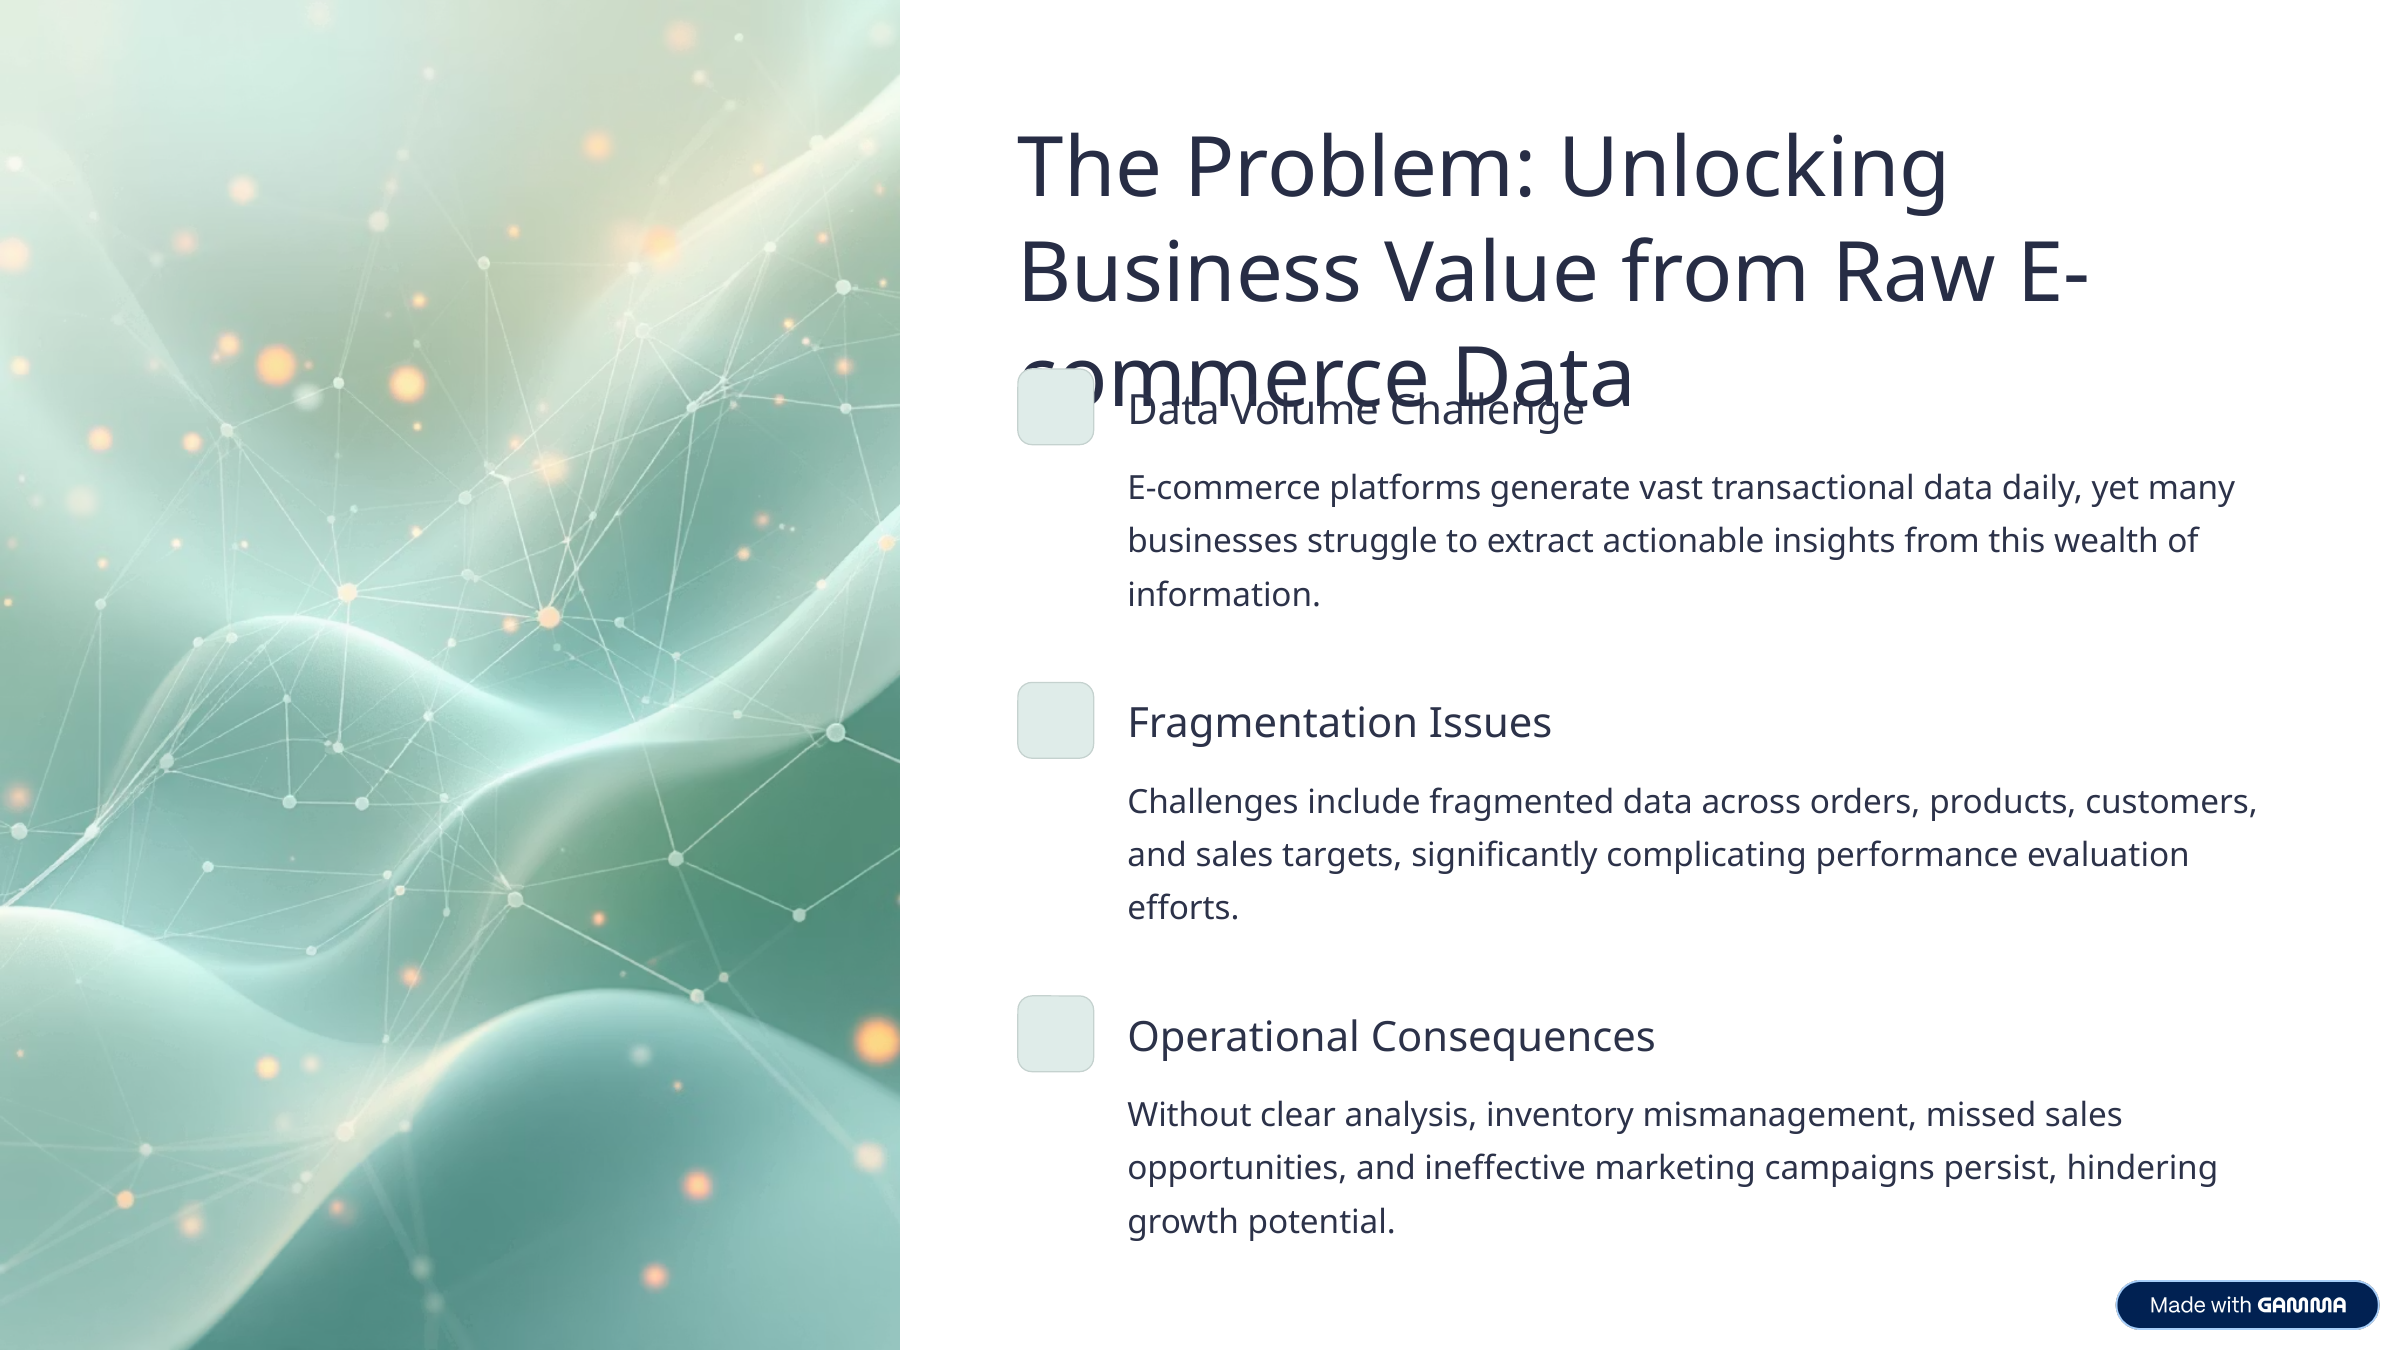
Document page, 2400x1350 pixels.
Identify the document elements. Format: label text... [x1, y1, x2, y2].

text_box [1017, 995, 1094, 1072]
text_box Data Volume Challenge [1127, 380, 1558, 434]
text_box [1017, 682, 1094, 759]
picture [0, 0, 900, 1350]
text_box The Problem: Unlocking Business Value from Raw E-commerce Data [1017, 107, 2283, 319]
text_box E-commerce platforms generate vast transactional data daily, yet many businesses struggle to extract actionable insights from this wealth of information. [1127, 453, 2283, 615]
text_box [1017, 368, 1094, 445]
text_box Challenges include fragmented data across orders, products, customers, and sales targets, significantly complicating performance evaluation efforts. [1127, 766, 2283, 929]
text_box Operational Consequences [1127, 1007, 1625, 1061]
picture [2106, 1271, 2389, 1339]
text_box Without clear analysis, inventory mismanagement, missed sales opportunities, and ineffective marketing campaigns persist, hindering growth potential. [1127, 1080, 2283, 1242]
text_box Fragmentation Issues [1127, 693, 1549, 747]
